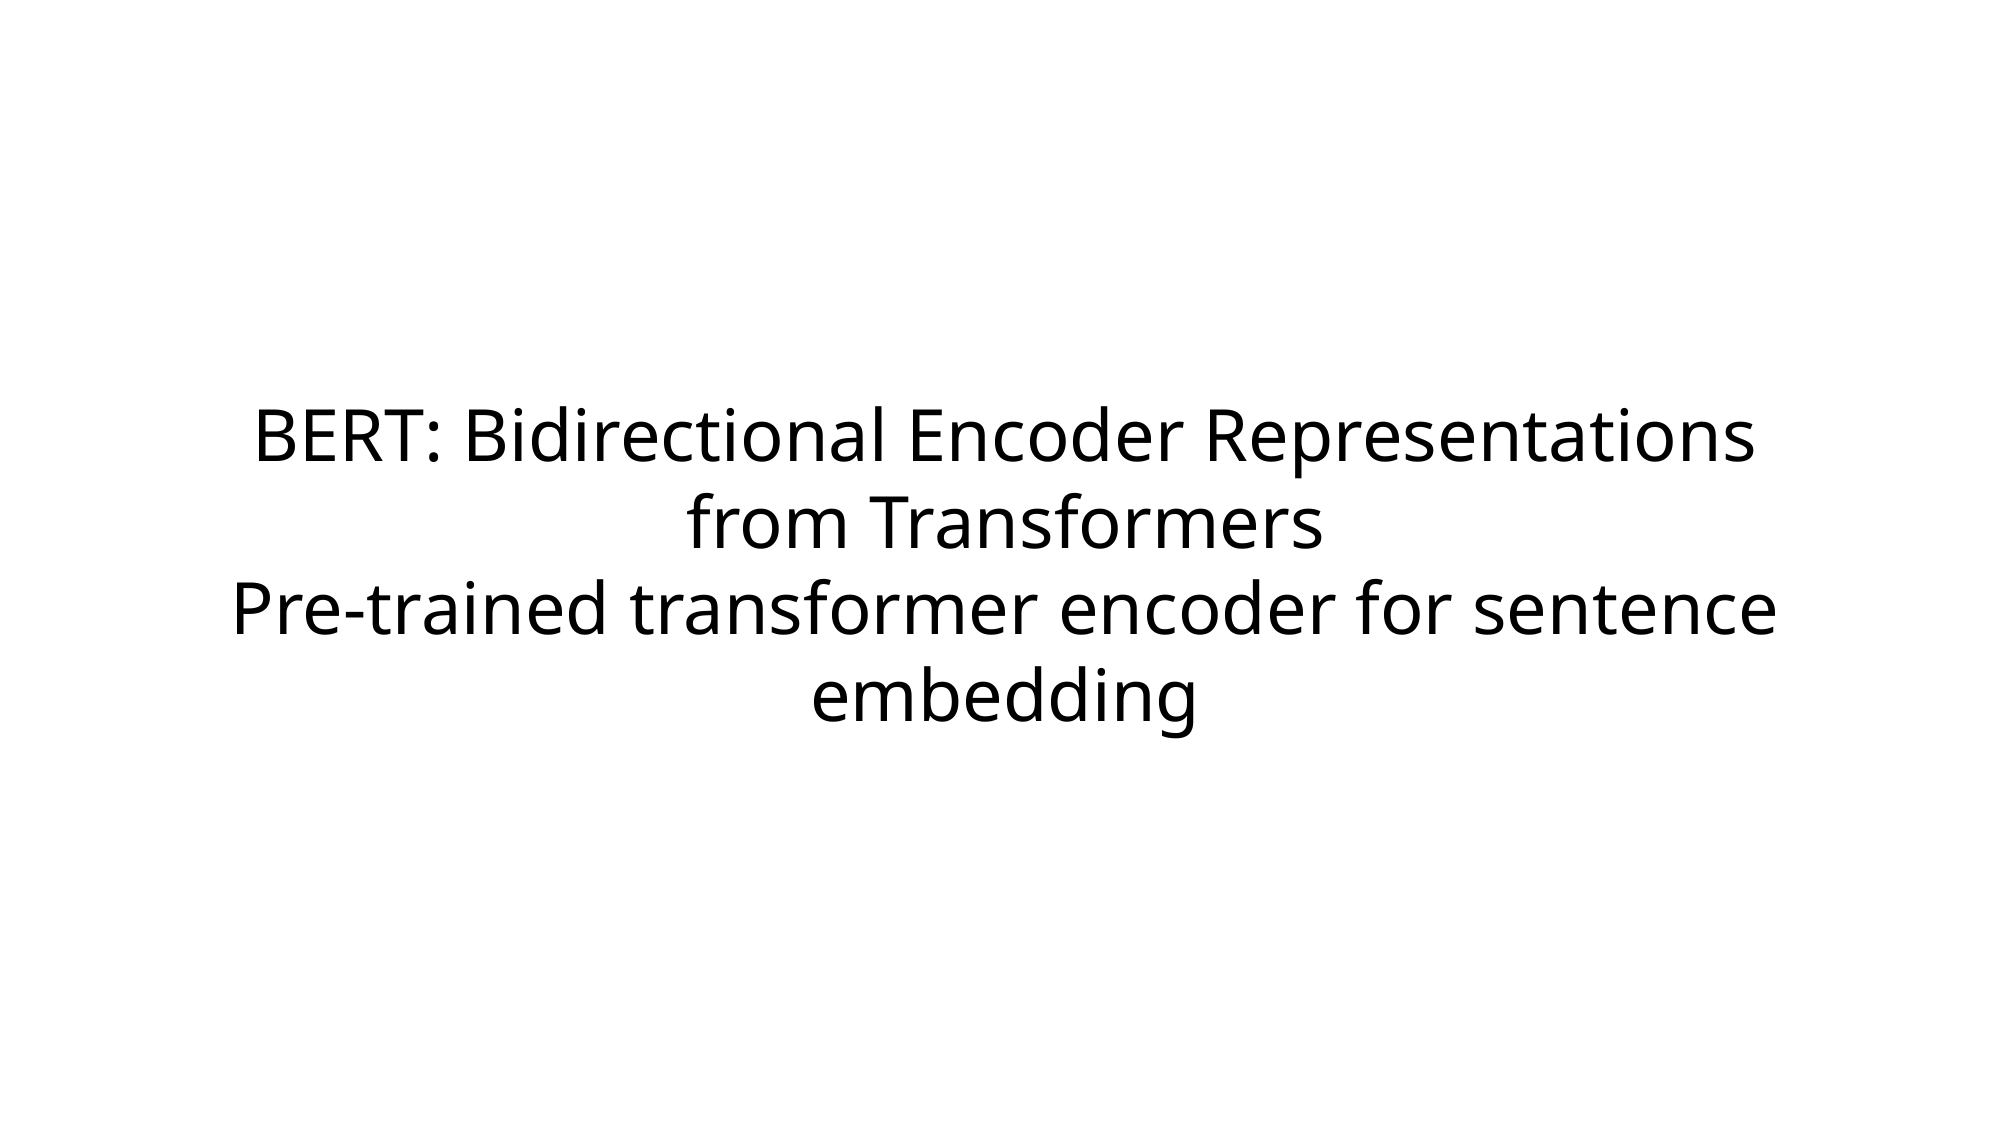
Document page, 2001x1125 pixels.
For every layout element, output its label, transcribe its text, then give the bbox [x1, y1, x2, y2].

title BERT: Bidirectional Encoder Representations from Transformers Pre-trained transformer encoder for sentence embedding [146, 468, 1865, 657]
